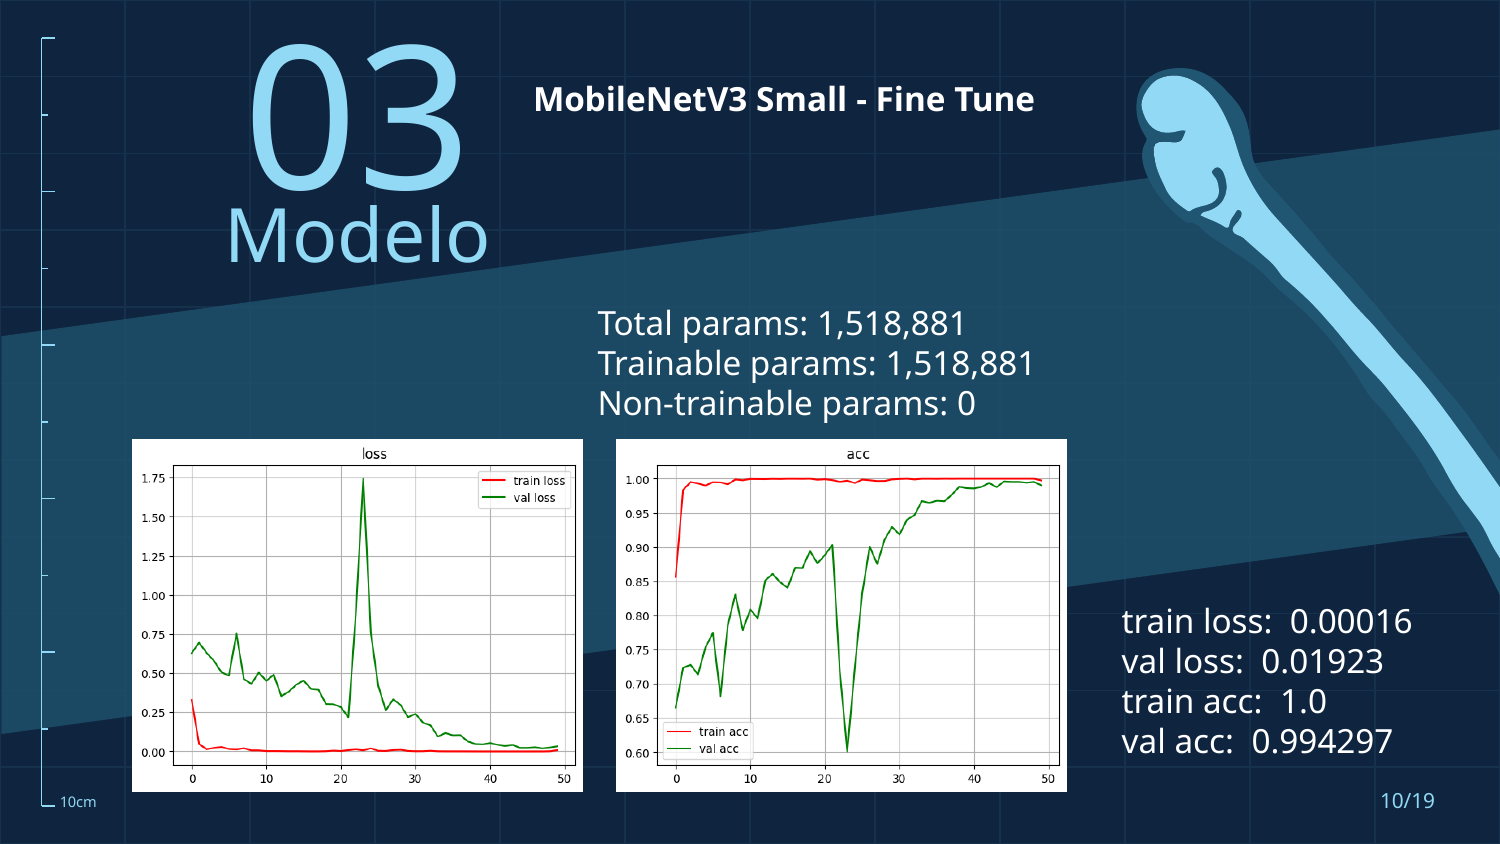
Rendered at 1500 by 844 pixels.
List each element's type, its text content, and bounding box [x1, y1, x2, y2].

text_box Total params: 1,518,881 Trainable params: 1,518,881 Non-trainable params: 0 [582, 287, 1135, 438]
title Modelo [67, 170, 648, 309]
picture [616, 439, 1067, 792]
title 03 [73, 0, 642, 244]
picture [132, 439, 583, 792]
text_box train loss: 0.00016 val loss: 0.01923 train acc: 1.0 val acc: 0.994297 [1106, 585, 1307, 776]
subtitle MobileNetV3 Small - Fine Tune [511, 63, 1058, 181]
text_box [1312, 0, 1483, 844]
